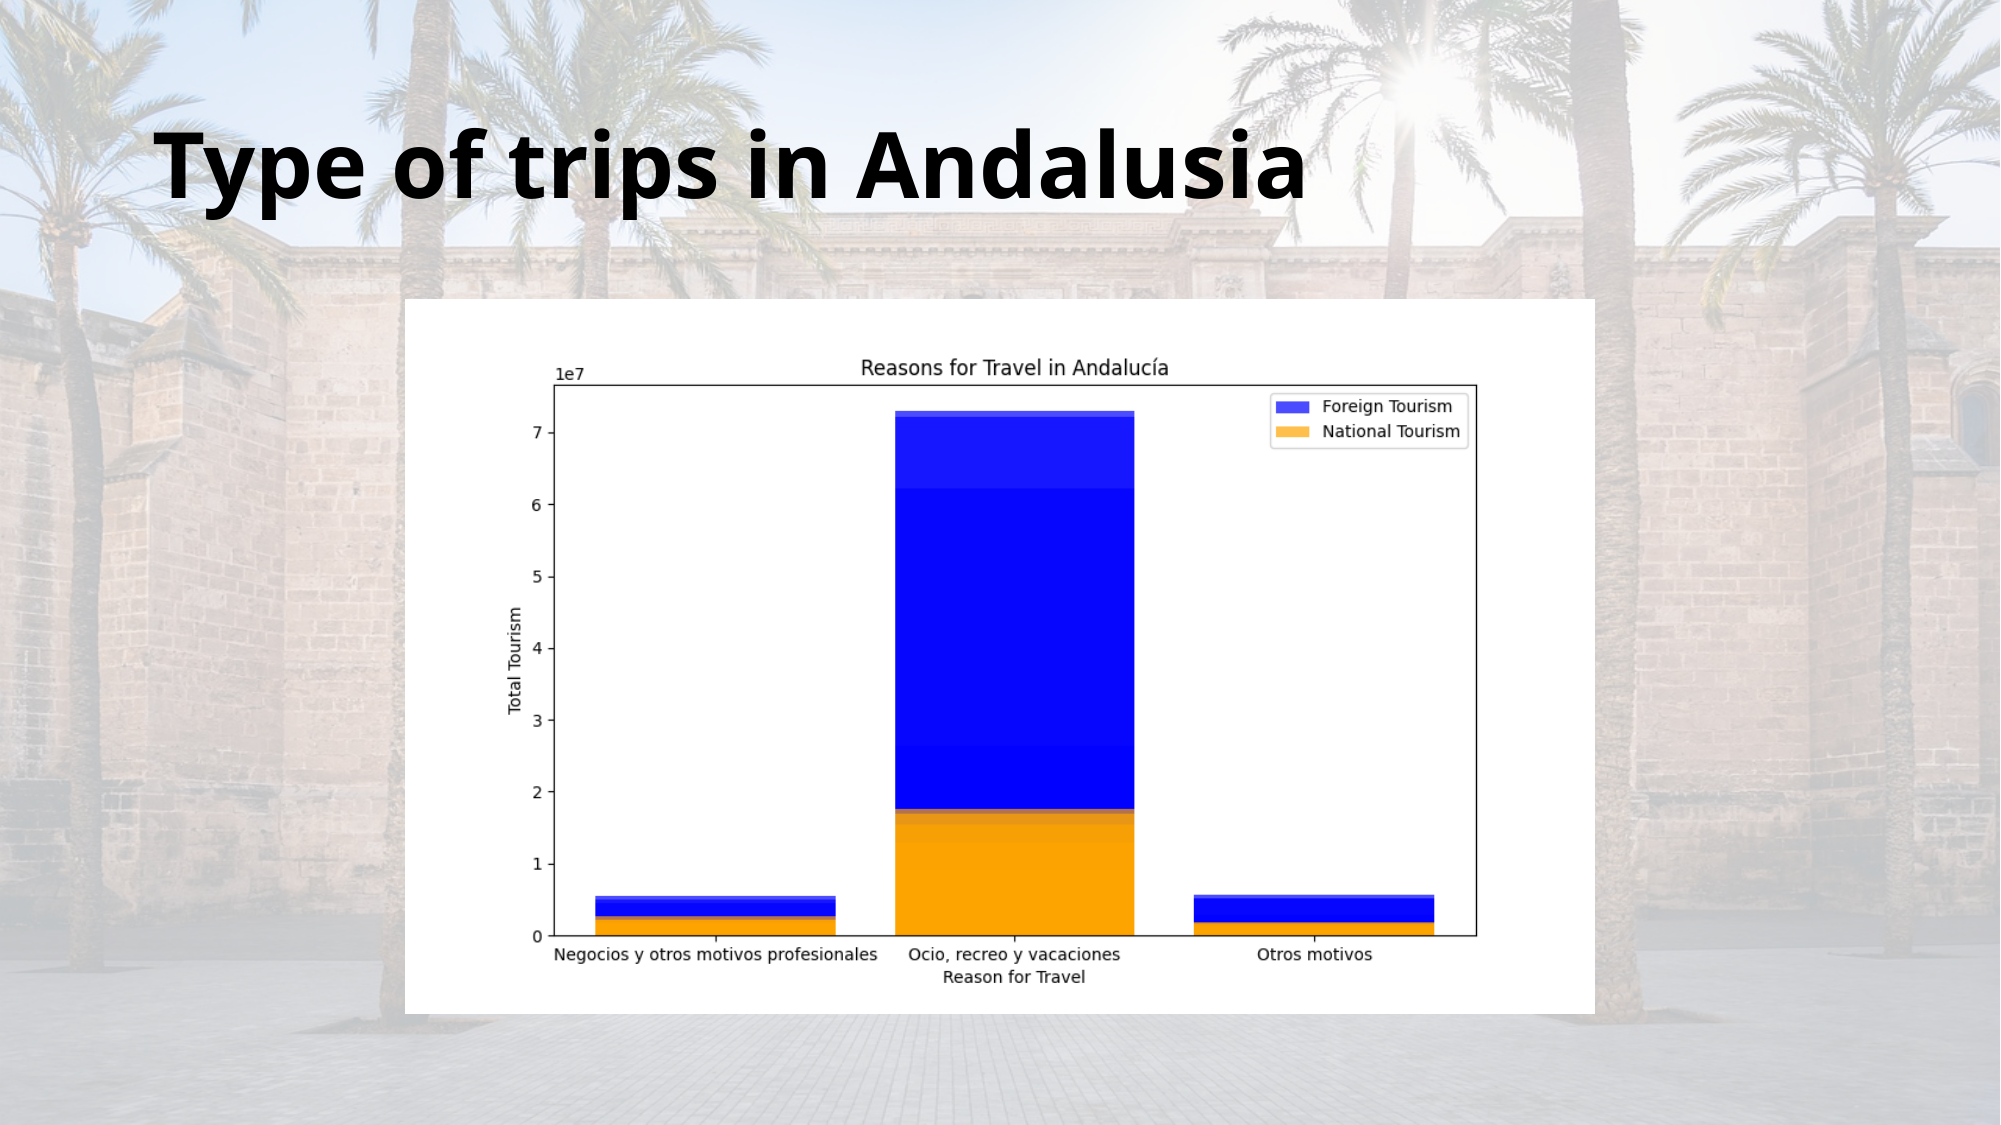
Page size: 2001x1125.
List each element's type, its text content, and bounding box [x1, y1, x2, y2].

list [404, 298, 1596, 1014]
title Type of trips in Andalusia [137, 59, 1863, 278]
